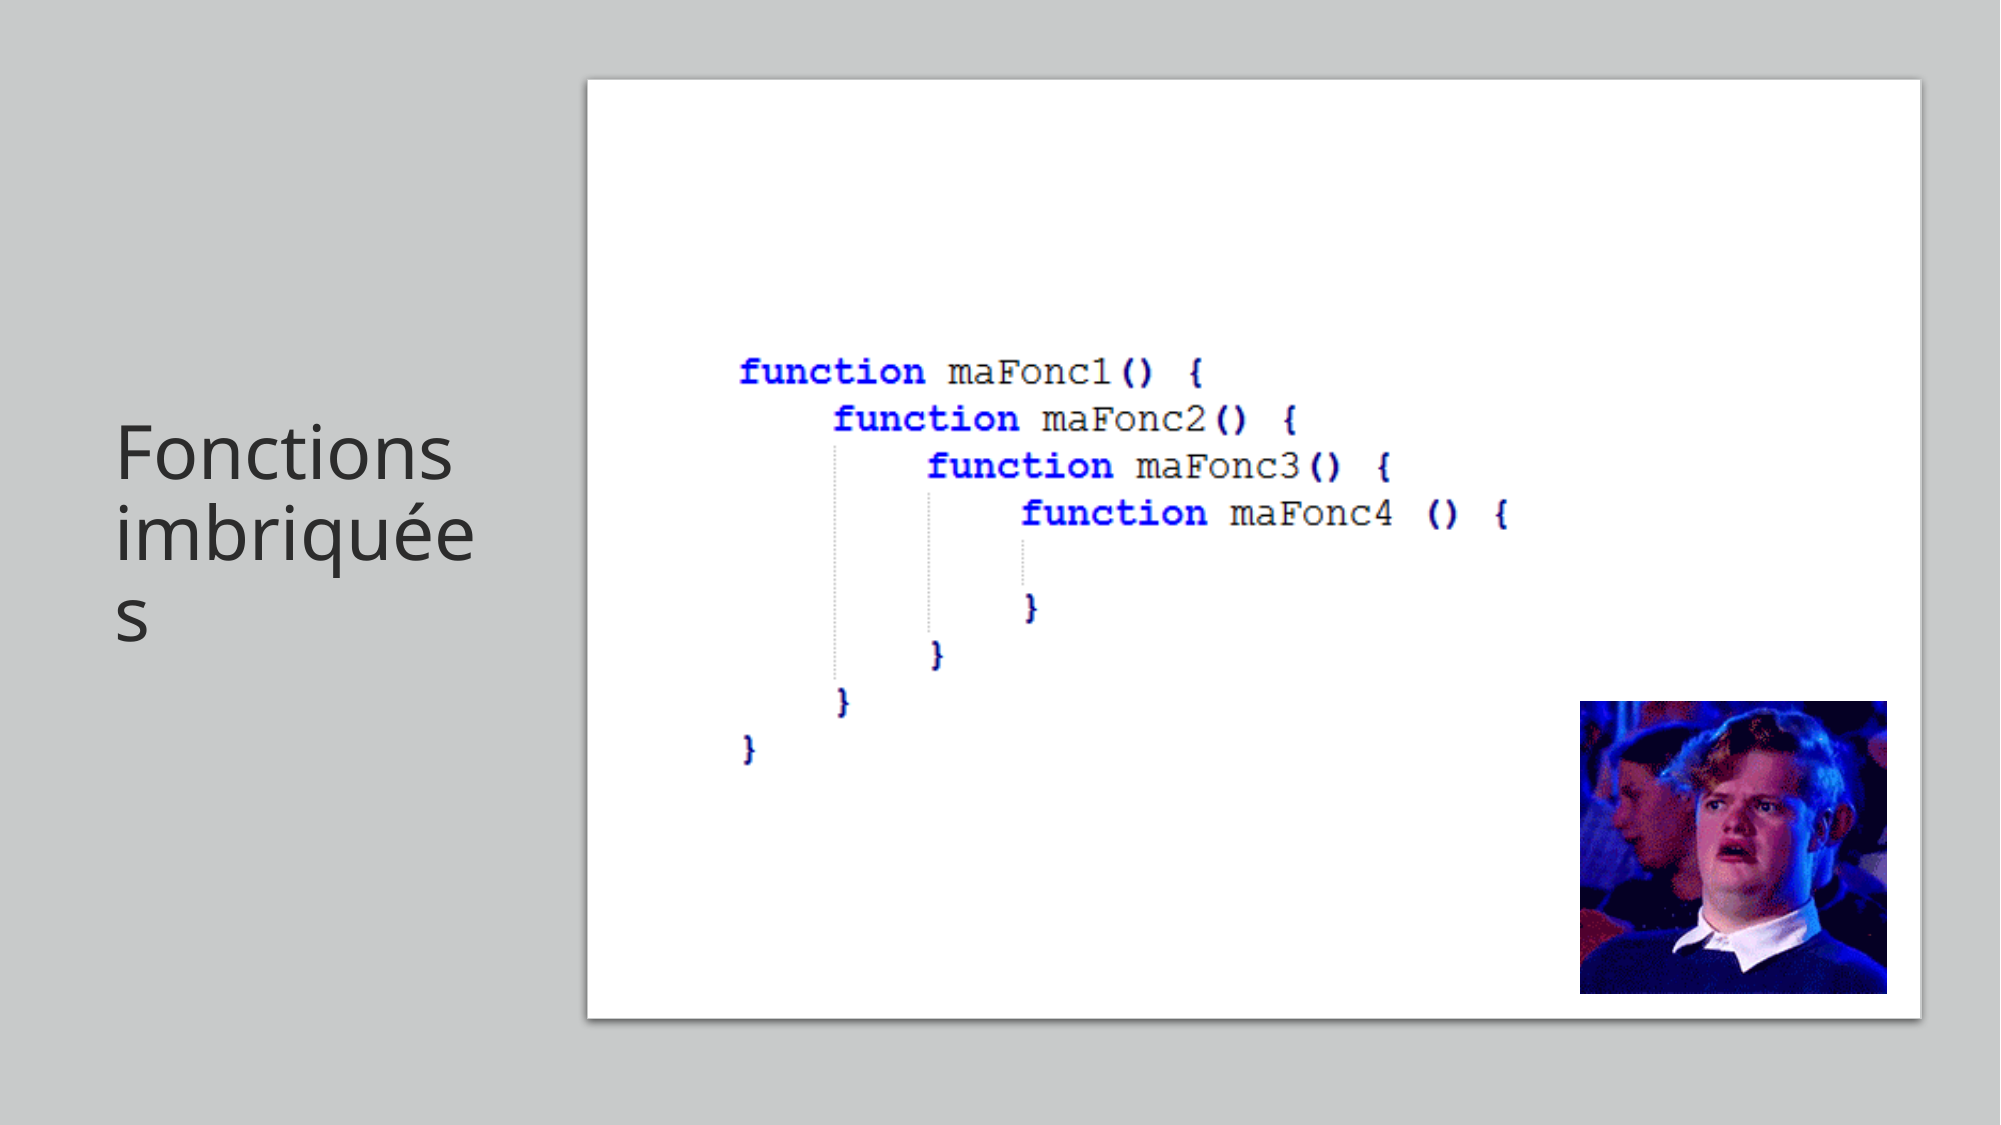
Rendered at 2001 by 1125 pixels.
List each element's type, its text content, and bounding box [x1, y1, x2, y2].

text_box [586, 78, 1922, 1019]
text_box [0, 0, 2000, 1125]
picture [736, 350, 1520, 772]
title Fonctions imbriquées [99, 104, 527, 968]
picture [1580, 701, 1887, 994]
